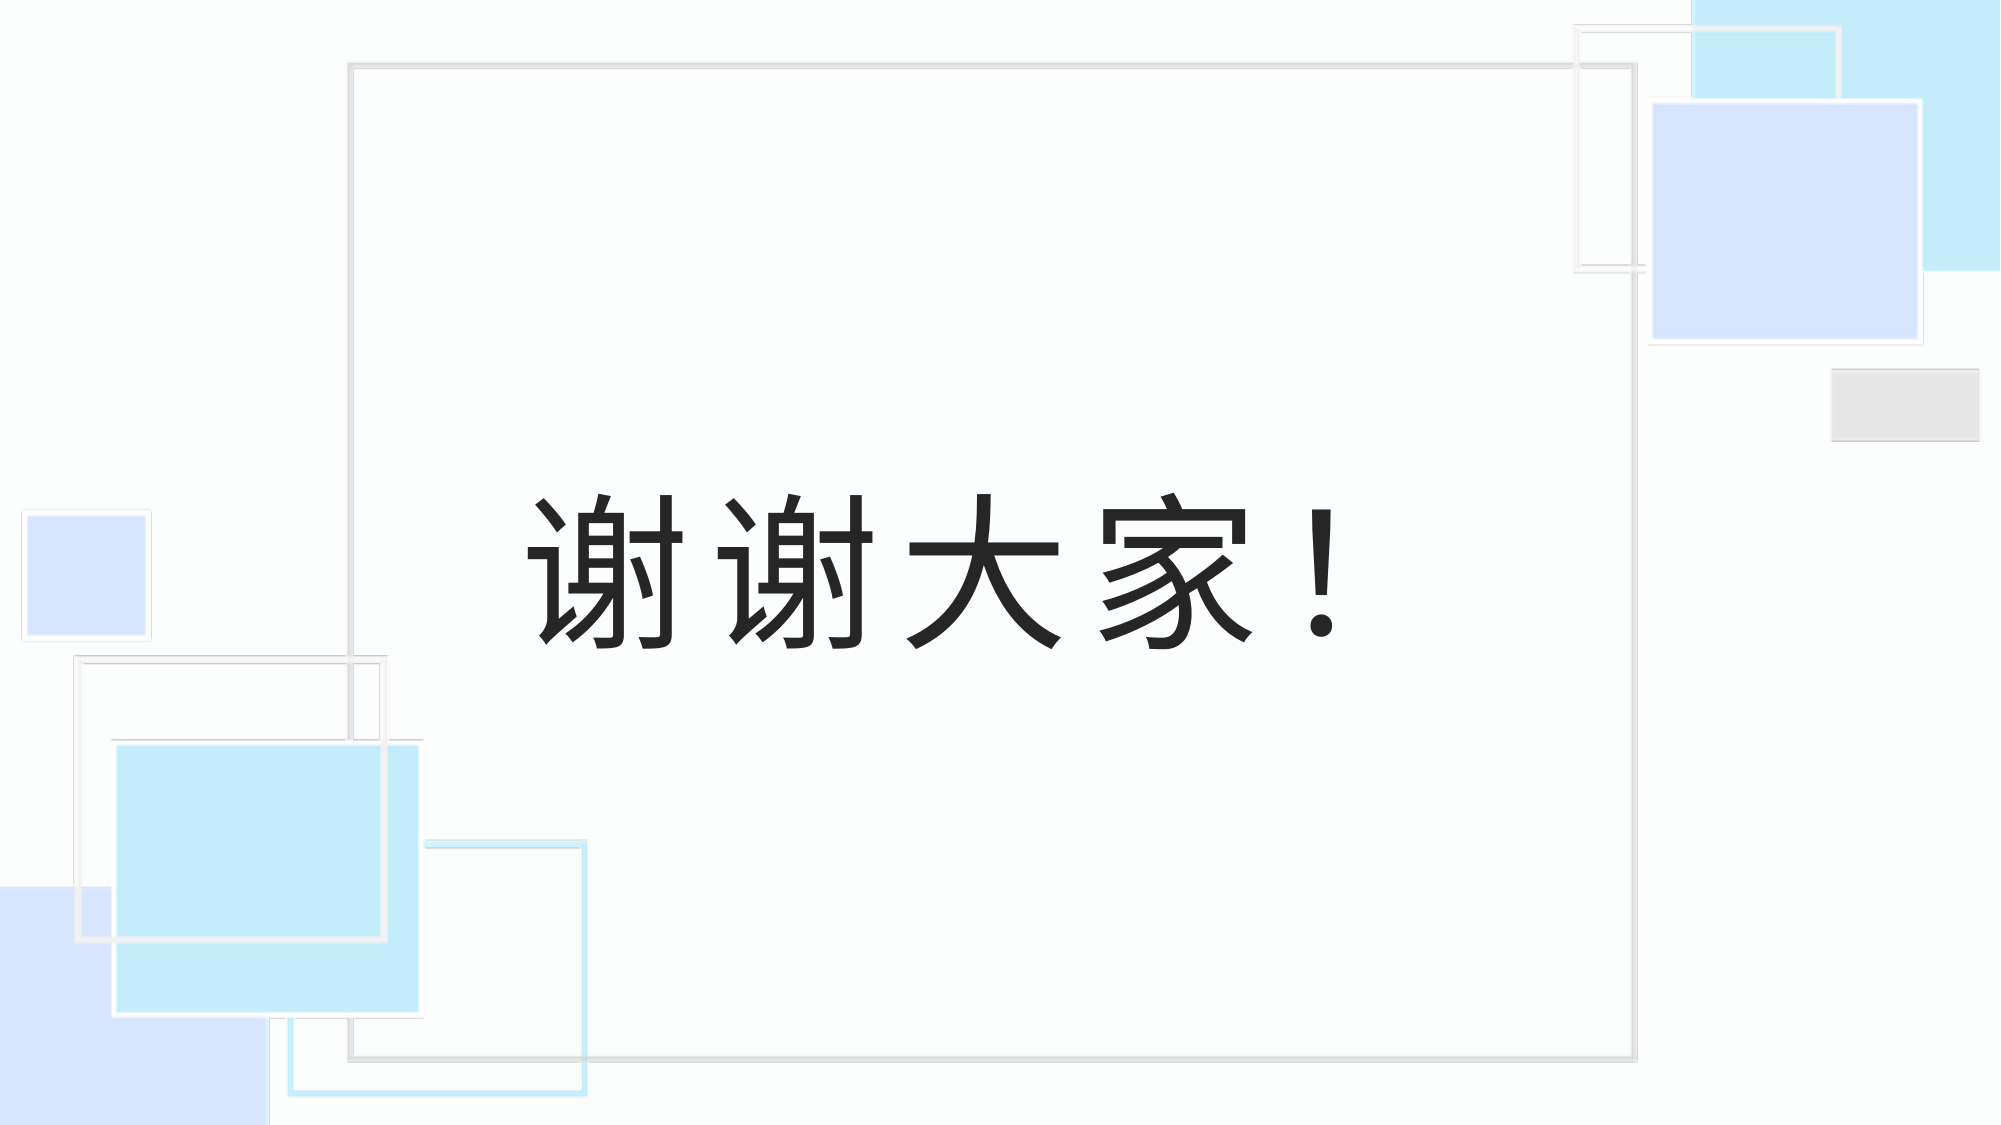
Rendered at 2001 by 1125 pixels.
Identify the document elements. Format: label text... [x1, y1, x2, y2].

picture [0, 0, 2000, 1125]
title 谢谢大家！ [520, 439, 1480, 686]
